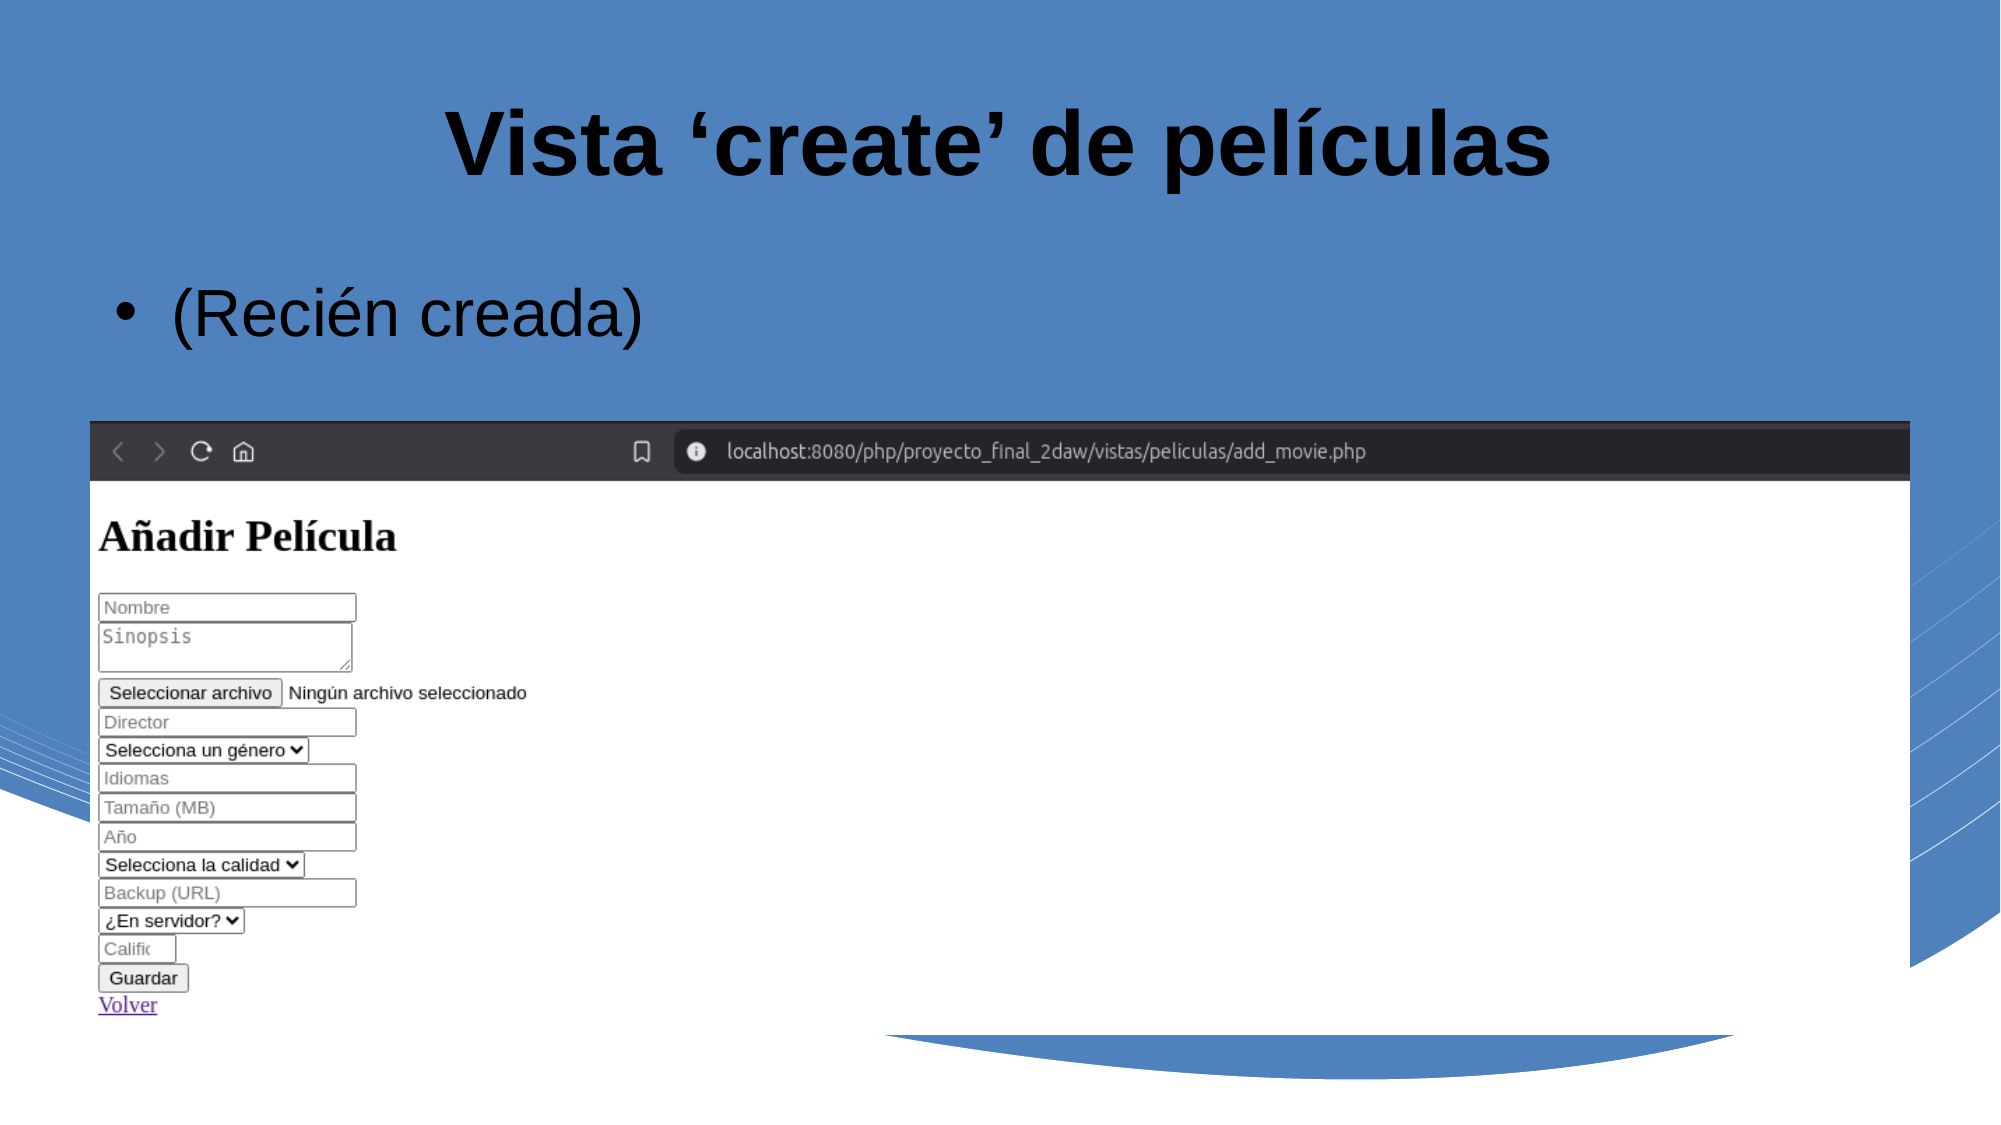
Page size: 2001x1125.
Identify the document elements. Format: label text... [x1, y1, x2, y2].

list (Recién creada) [99, 262, 1900, 420]
picture [90, 420, 1910, 1035]
title Vista ‘create’ de películas [99, 45, 1900, 233]
